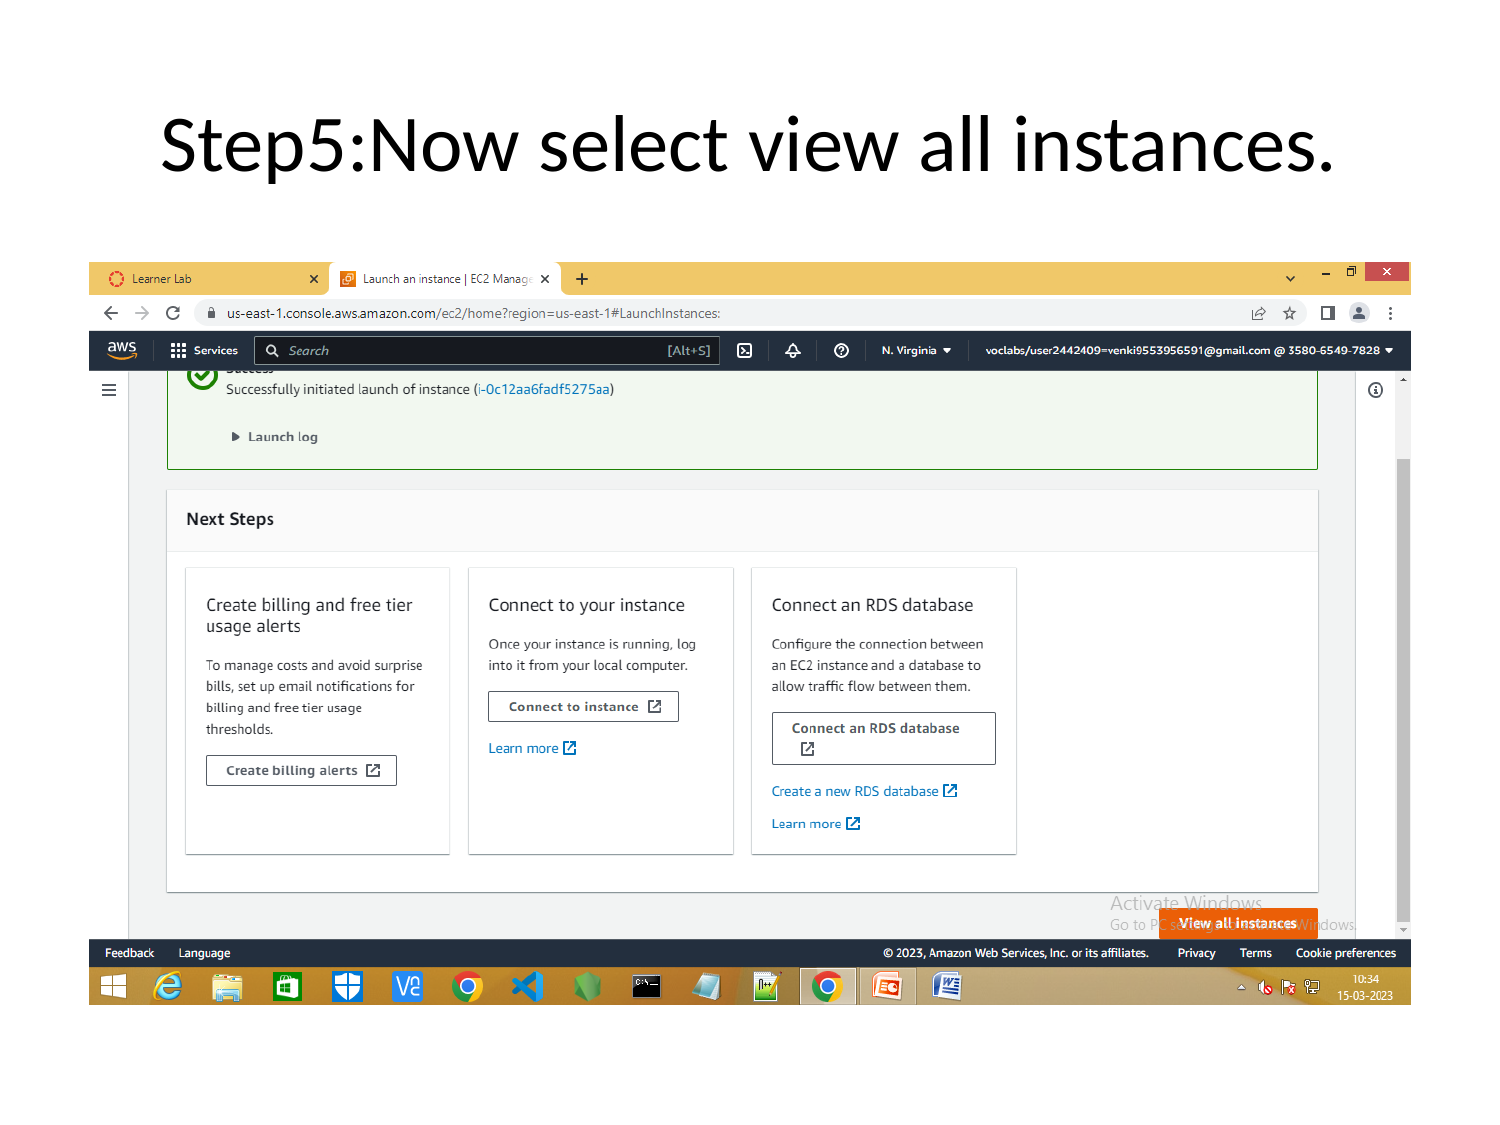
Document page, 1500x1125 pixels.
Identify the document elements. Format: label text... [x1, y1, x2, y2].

title Step5:Now select view all instances. [75, 45, 1425, 233]
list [89, 262, 1411, 1006]
